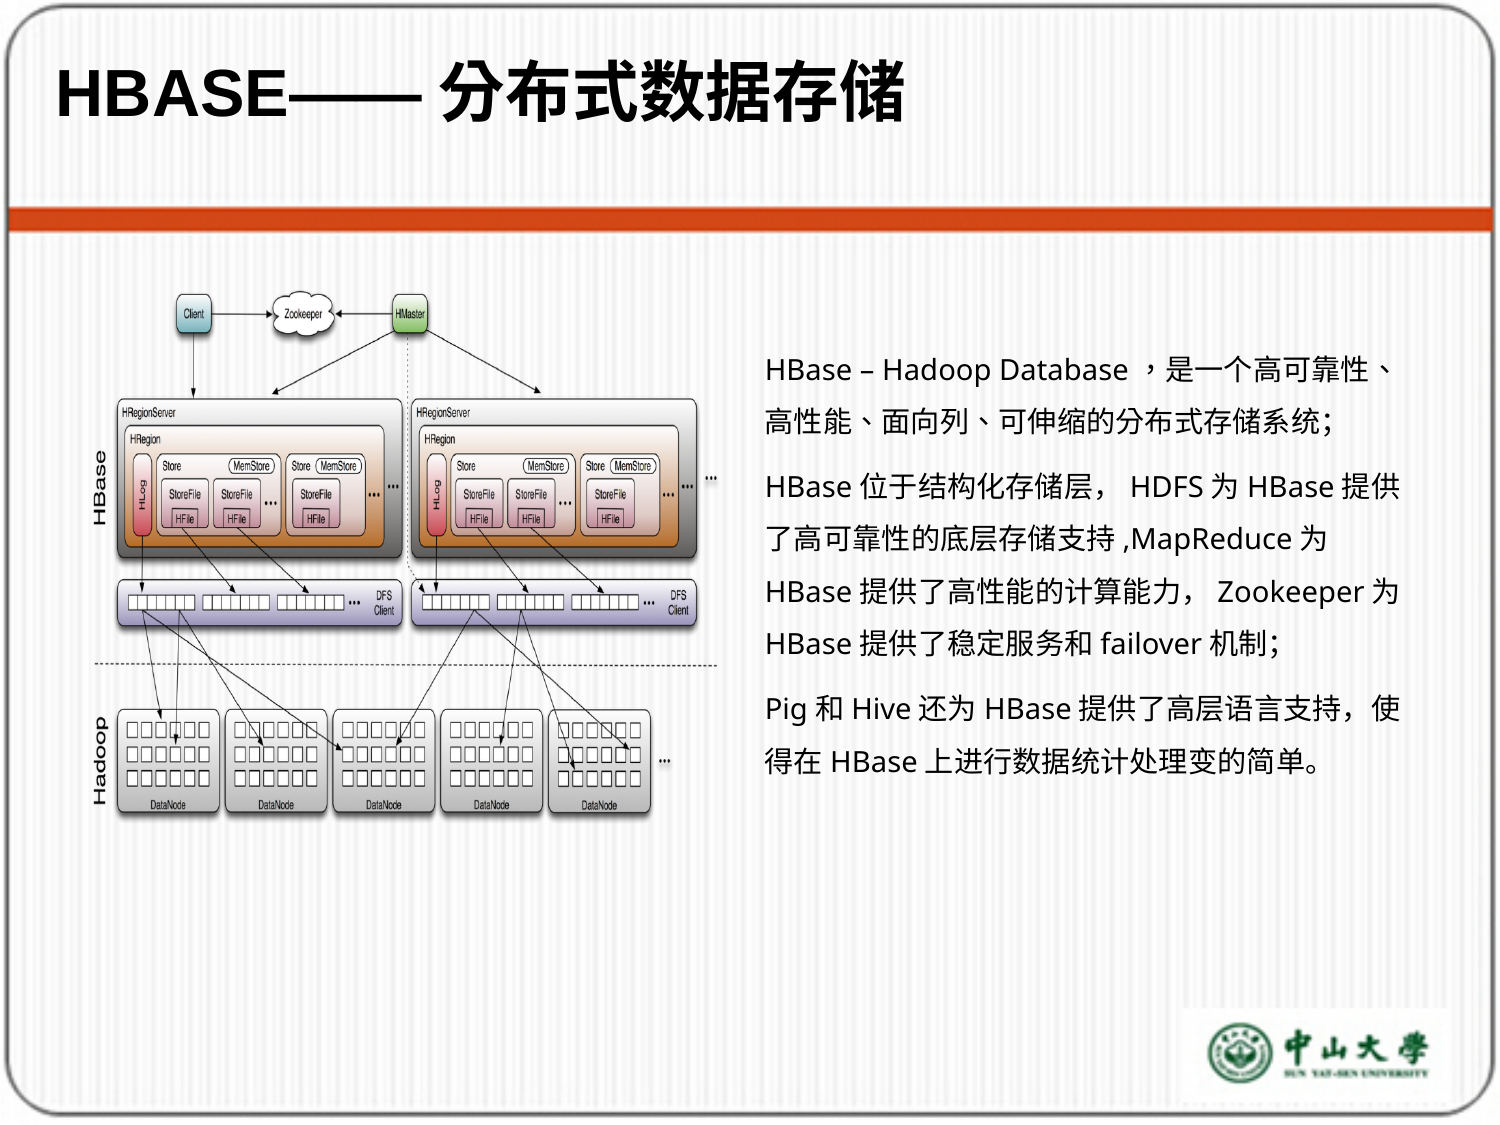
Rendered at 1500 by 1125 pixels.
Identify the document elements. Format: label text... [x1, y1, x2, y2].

picture [0, 0, 1500, 1125]
text_box HBase – Hadoop Database，是一个高可靠性、高性能、面向列、可伸缩的分布式存储系统； HBase位于结构化存储层，HDFS为HBase提供了高可靠性的底层存储支持,MapReduce为HBase提供了高性能的计算能力，Zookeeper为HBase提供了稳定服务和failover机制； Pig和Hive还为HBase提供了高层语言支持，使得在HBase上进行数据统计处理变的简单。 [750, 326, 1430, 786]
text_box HBASE——分布式数据存储 [40, 42, 921, 138]
